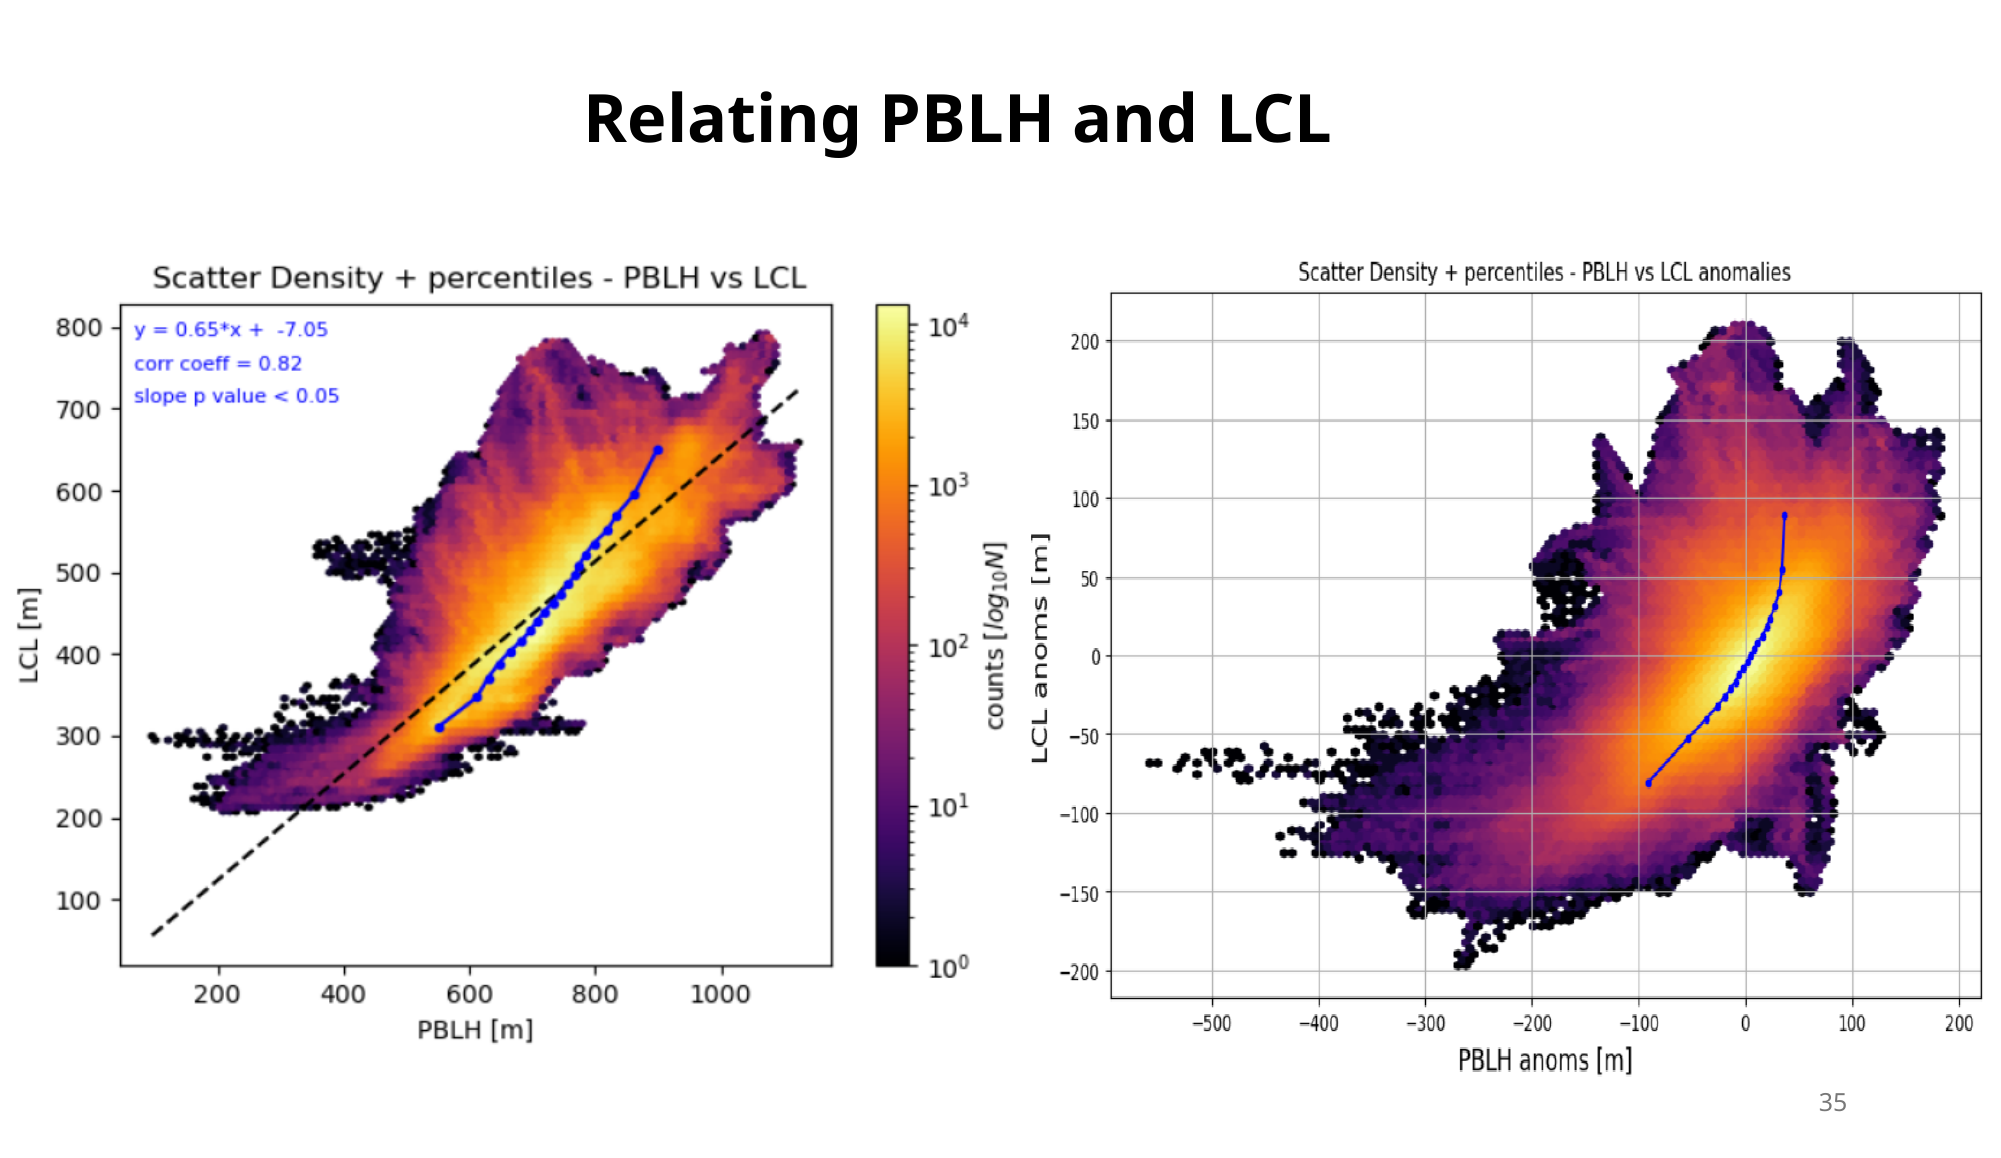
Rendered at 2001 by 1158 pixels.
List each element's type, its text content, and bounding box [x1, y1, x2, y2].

slide_number 35 [1412, 1090, 1863, 1135]
picture [0, 235, 2000, 1090]
text_box Relating PBLH and LCL [313, 68, 1604, 163]
